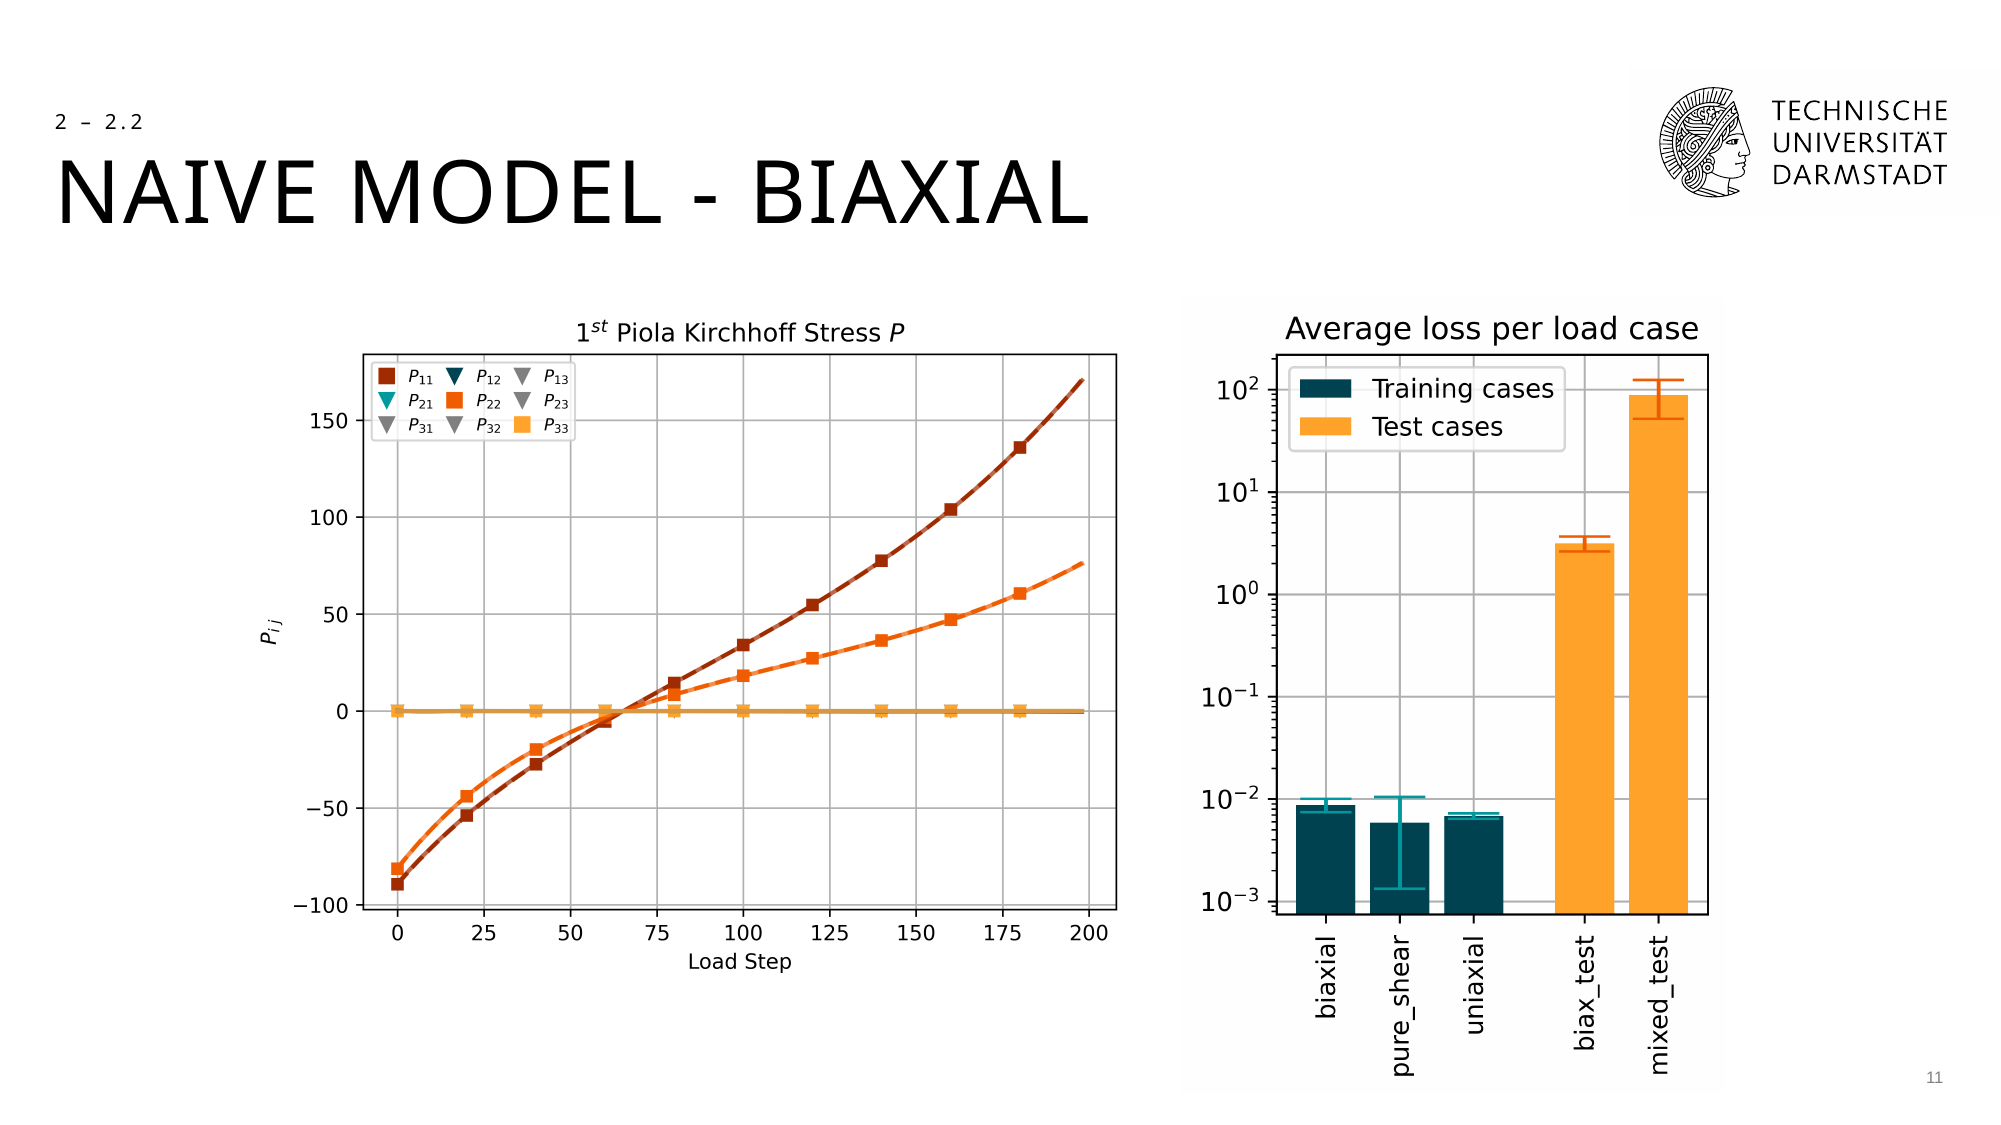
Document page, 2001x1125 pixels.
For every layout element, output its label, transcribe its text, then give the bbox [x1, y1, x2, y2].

list Naive Model - Biaxial [54, 156, 1629, 346]
slide_number 11 [1863, 1059, 1944, 1094]
picture [245, 297, 1131, 988]
picture [1180, 297, 1726, 1095]
title 2 – 2.2 [55, 114, 1548, 138]
